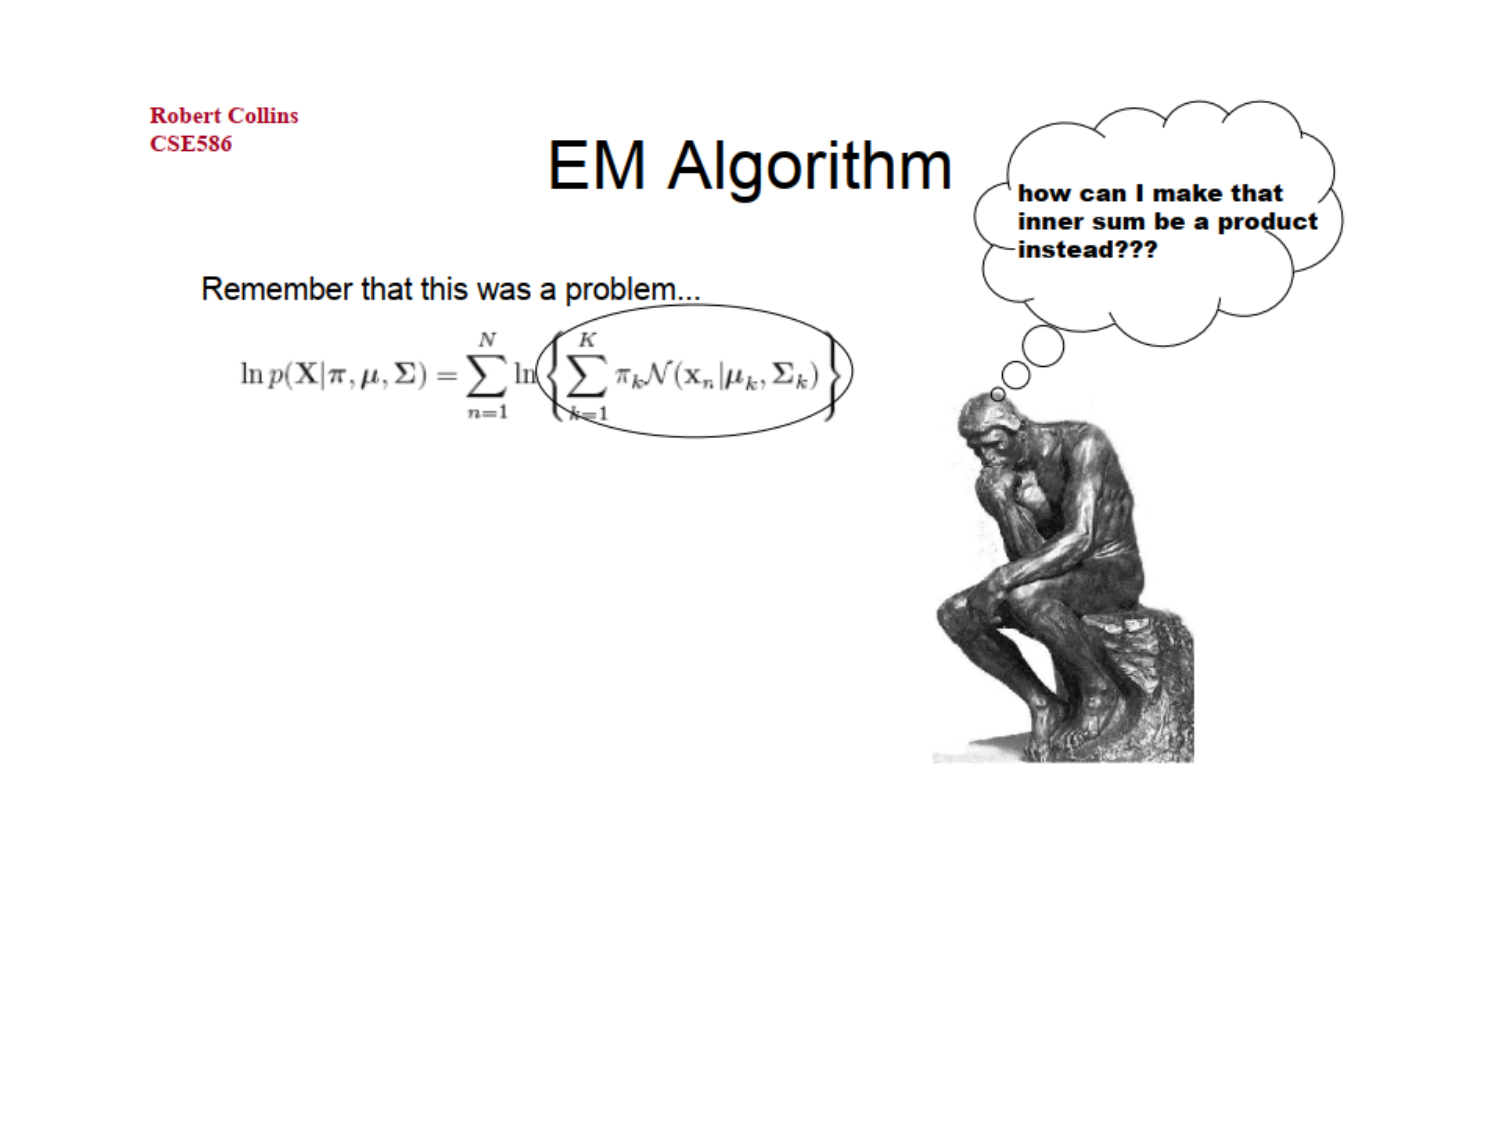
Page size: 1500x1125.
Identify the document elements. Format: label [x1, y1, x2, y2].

picture [110, 42, 1390, 898]
